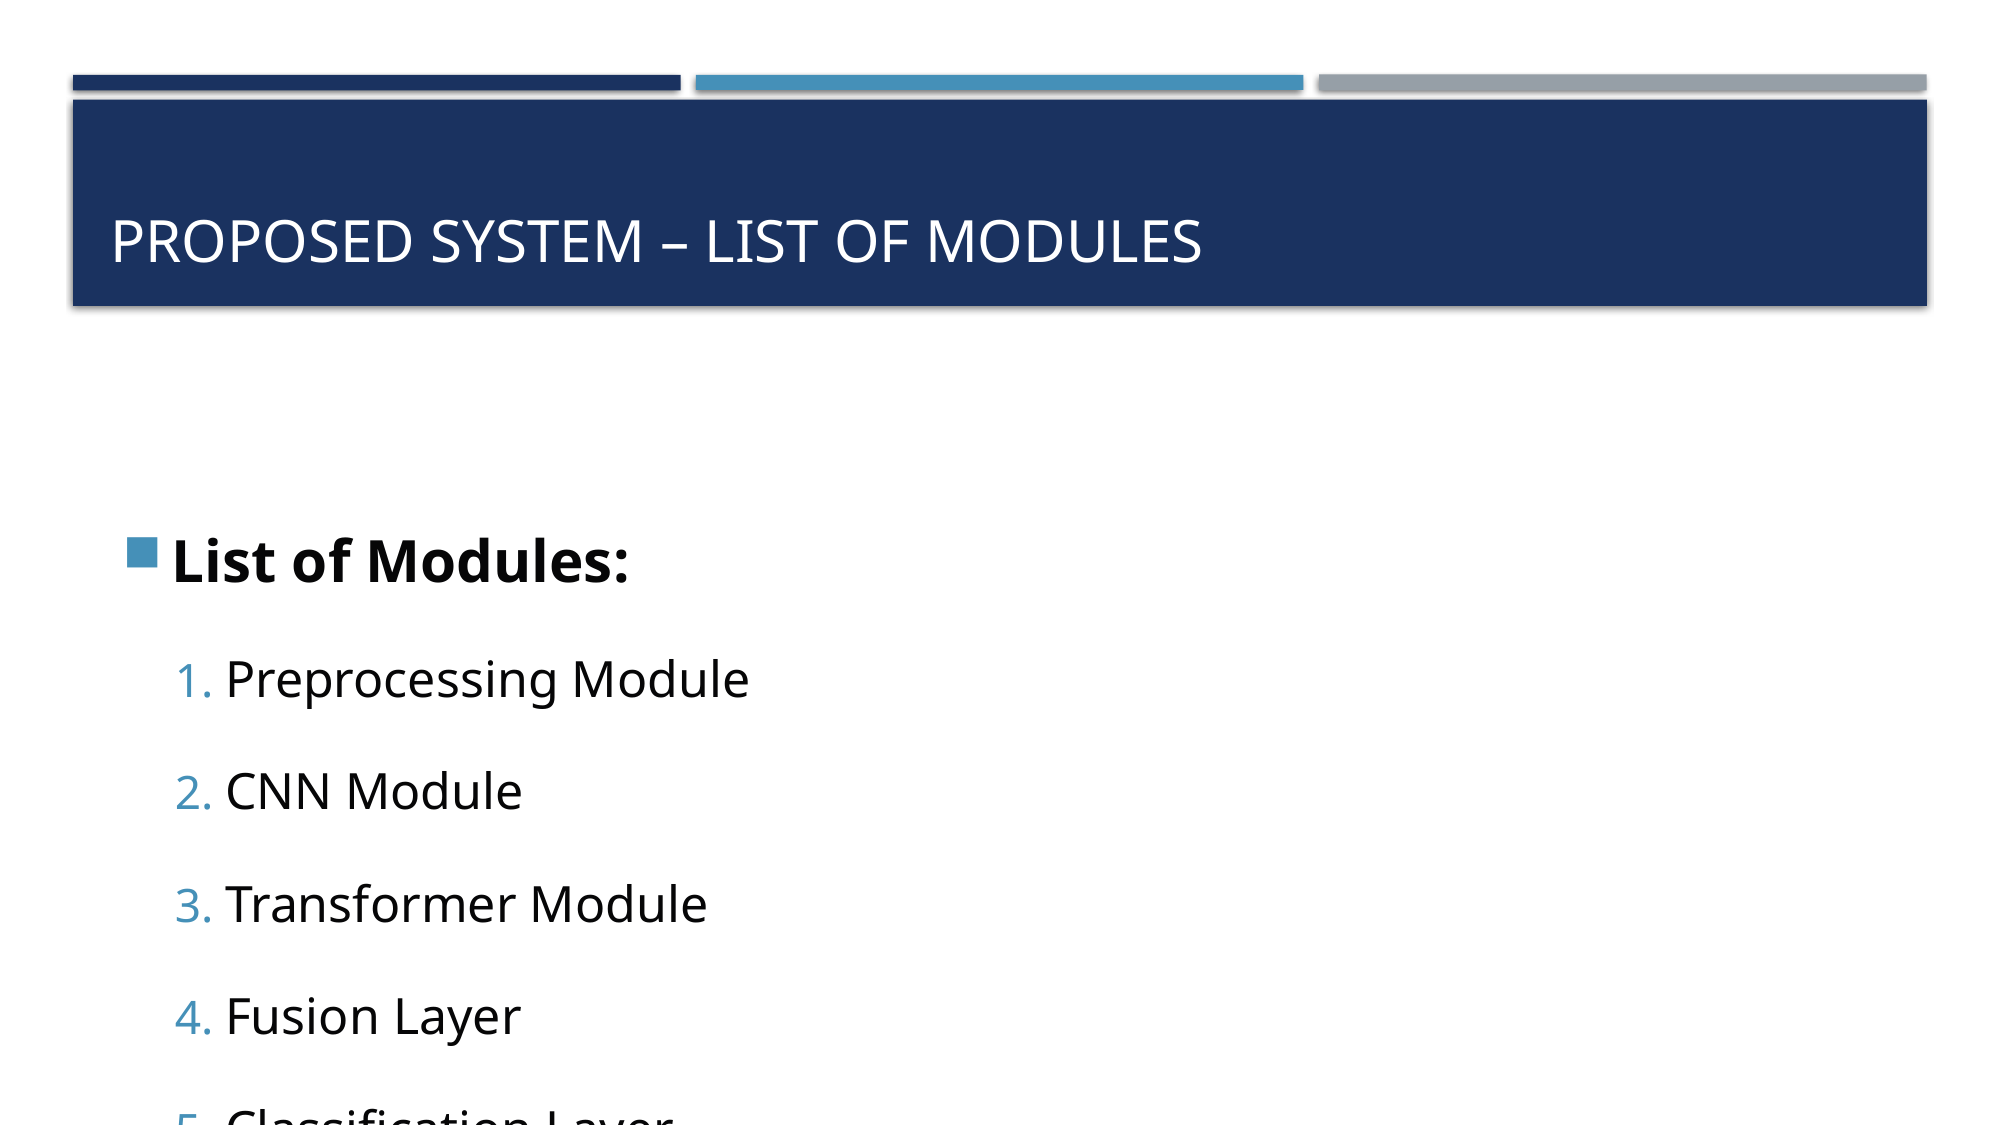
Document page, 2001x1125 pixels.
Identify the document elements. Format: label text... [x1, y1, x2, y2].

list List of Modules: Preprocessing Module CNN Module Transformer Module Fusion Layer Classification Layer [106, 549, 1000, 1125]
title Proposed system – list of modules [95, 119, 1905, 282]
